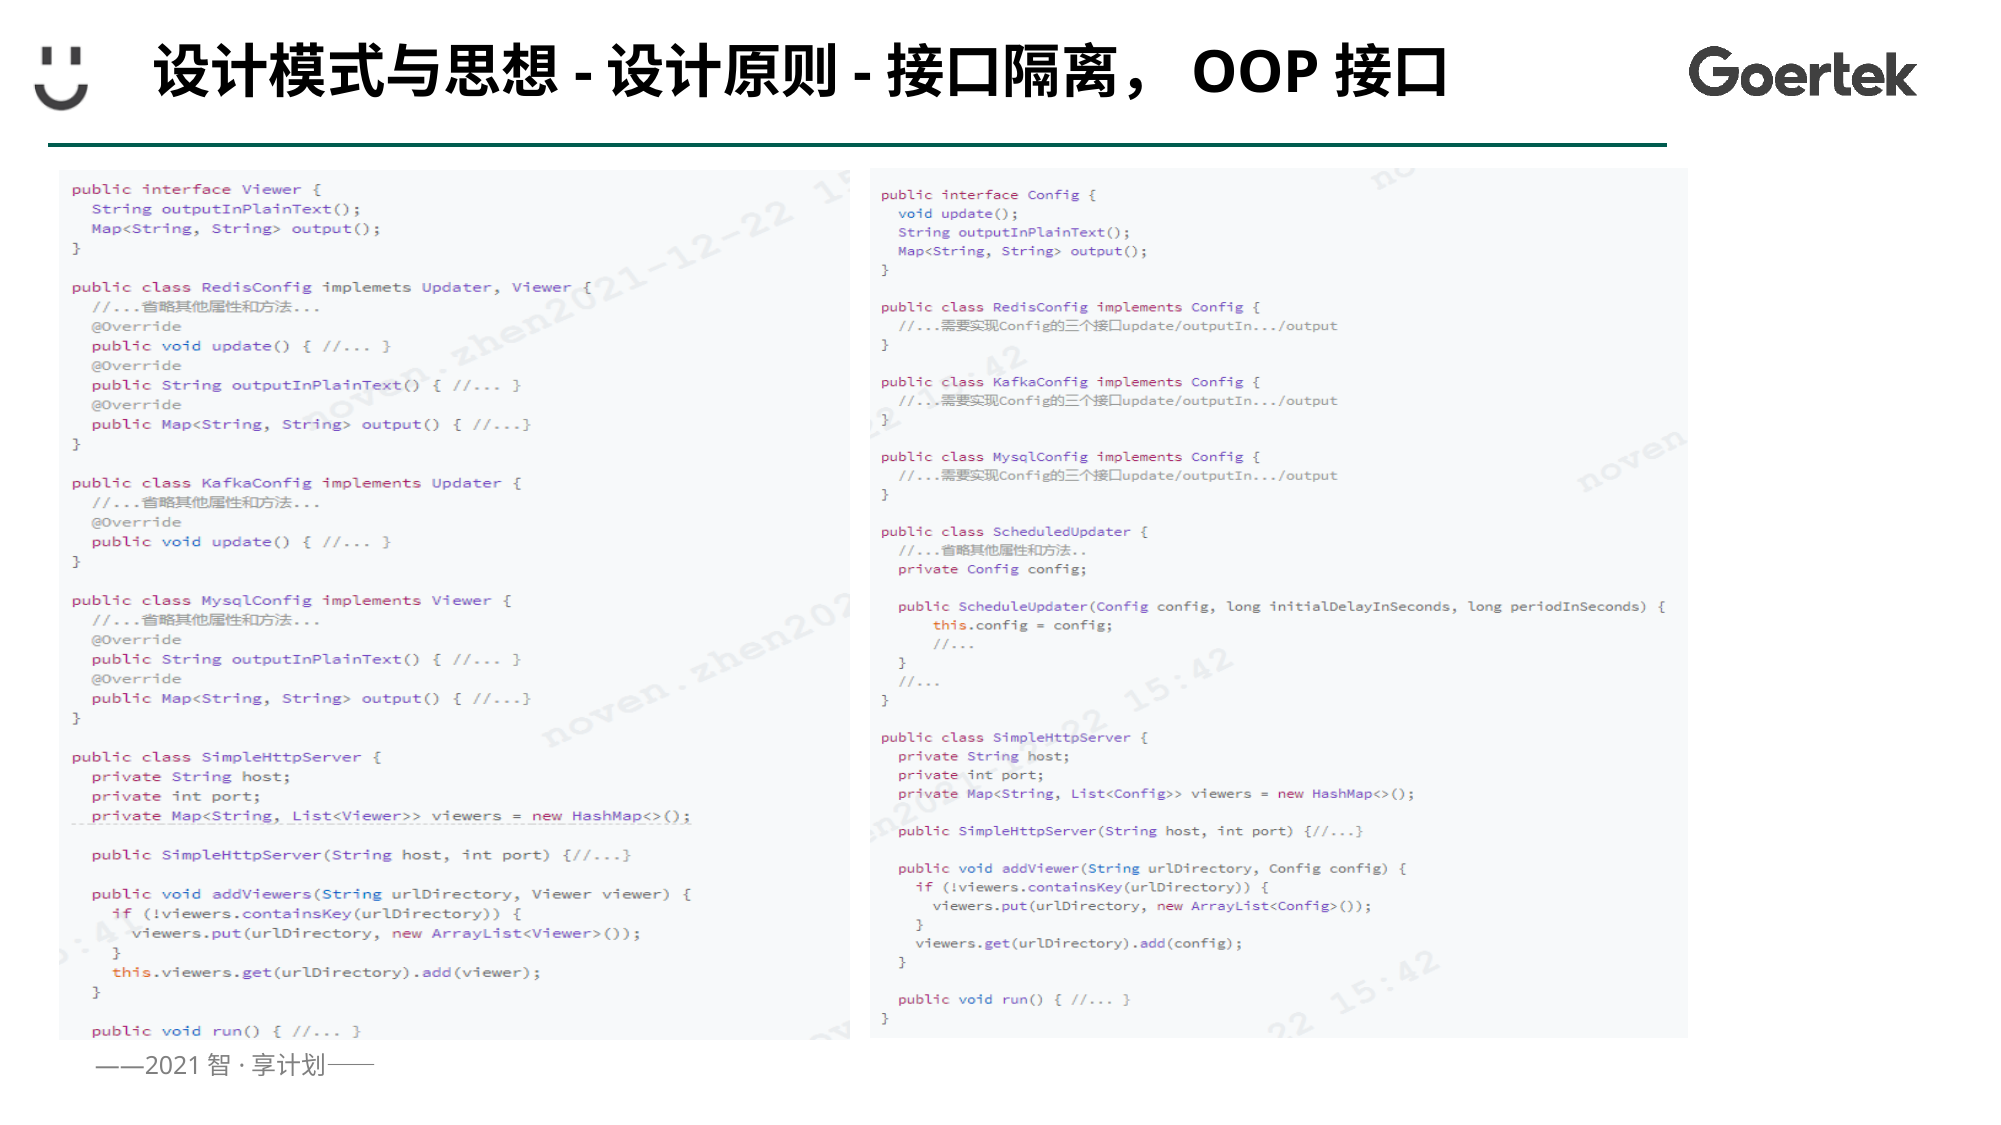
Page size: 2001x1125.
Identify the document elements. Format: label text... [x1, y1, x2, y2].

picture [18, 33, 105, 121]
title 设计模式与思想-设计原则-接口隔离，OOP接口 [137, 22, 1470, 125]
picture [1689, 46, 1917, 96]
picture [870, 168, 1688, 1038]
picture [59, 170, 850, 1040]
